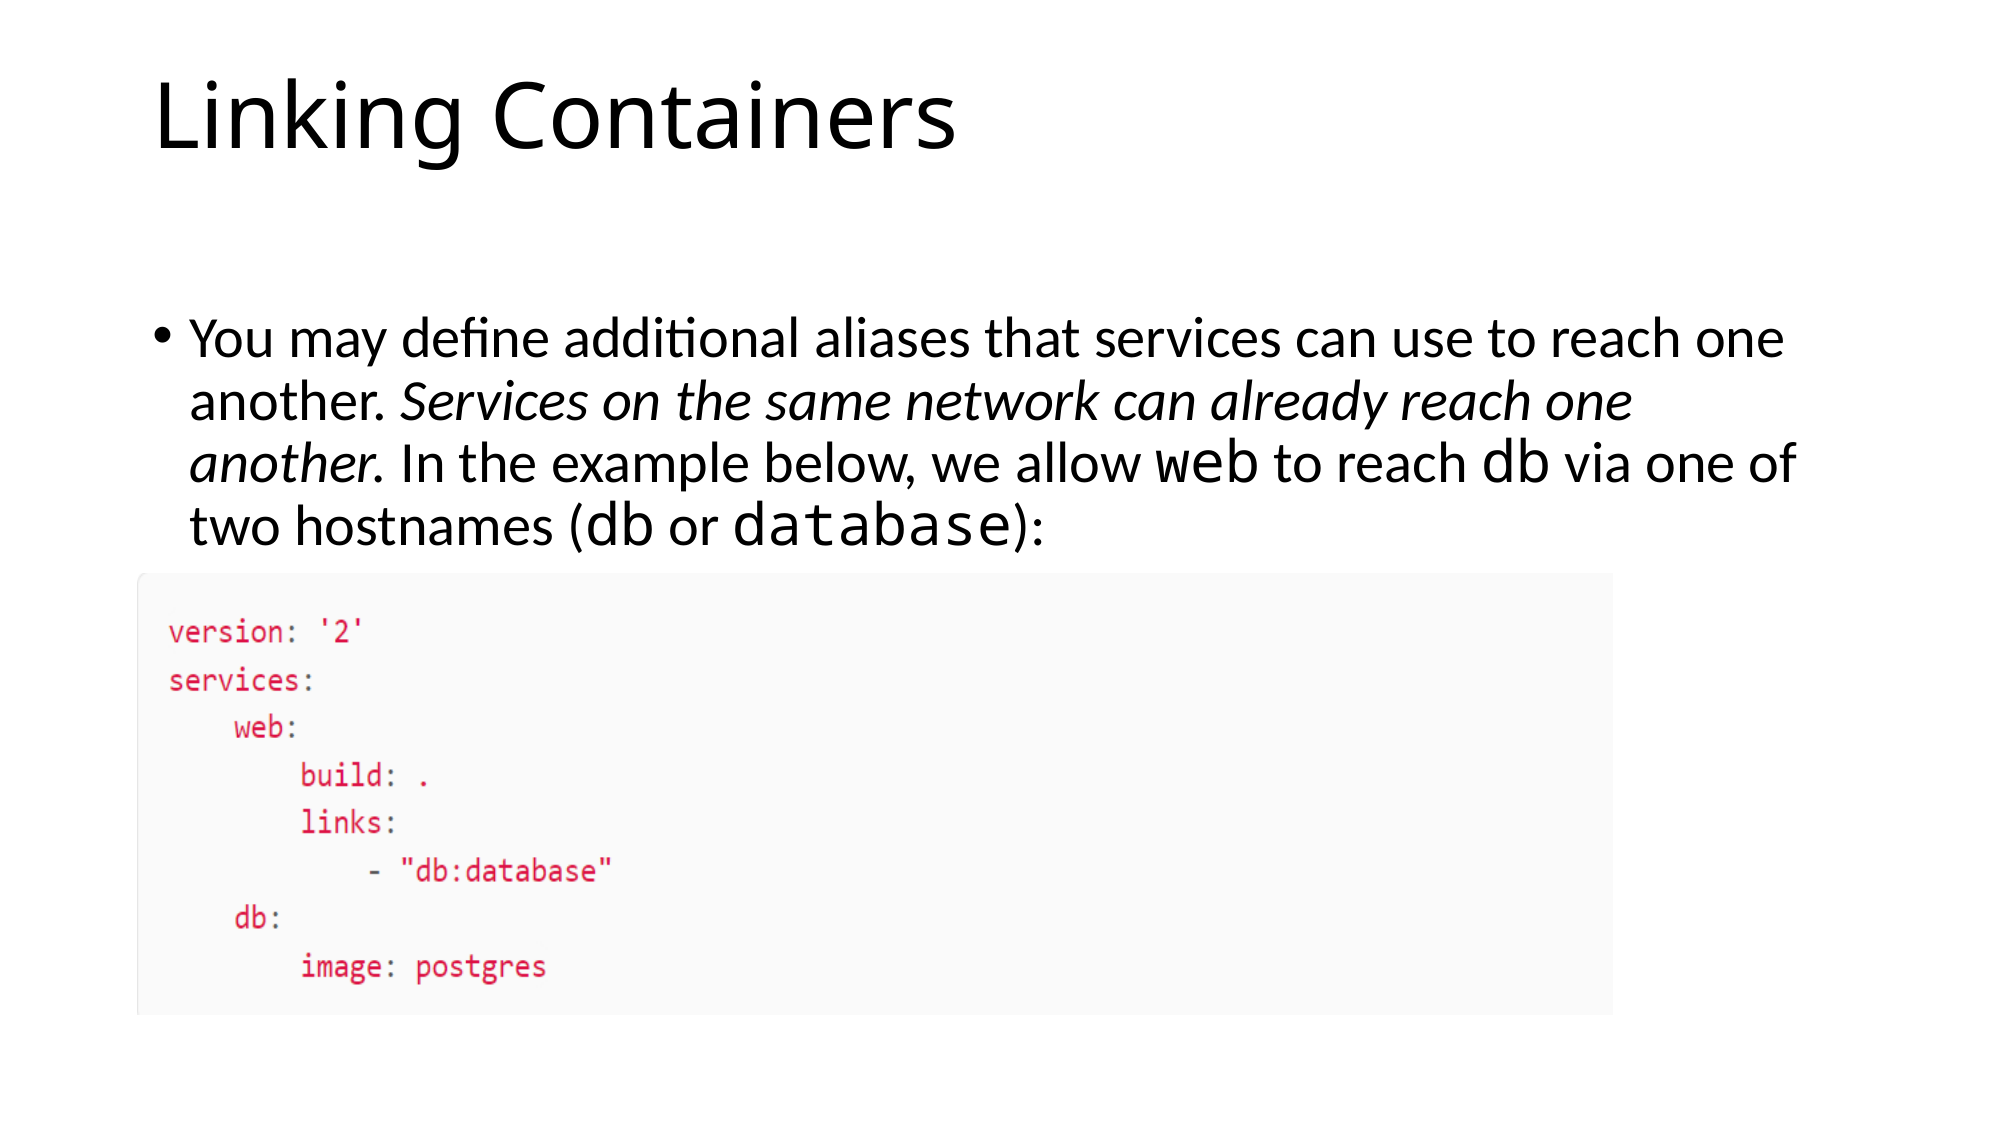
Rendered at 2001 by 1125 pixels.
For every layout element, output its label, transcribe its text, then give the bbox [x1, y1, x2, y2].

list You may define additional aliases that services can use to reach one another. Services on the same network can already reach one another. In the example below, we allow web to reach db via one of two hostnames (db or database): [137, 299, 1863, 1014]
title Linking Containers [137, 59, 1863, 278]
picture [137, 573, 1613, 1015]
